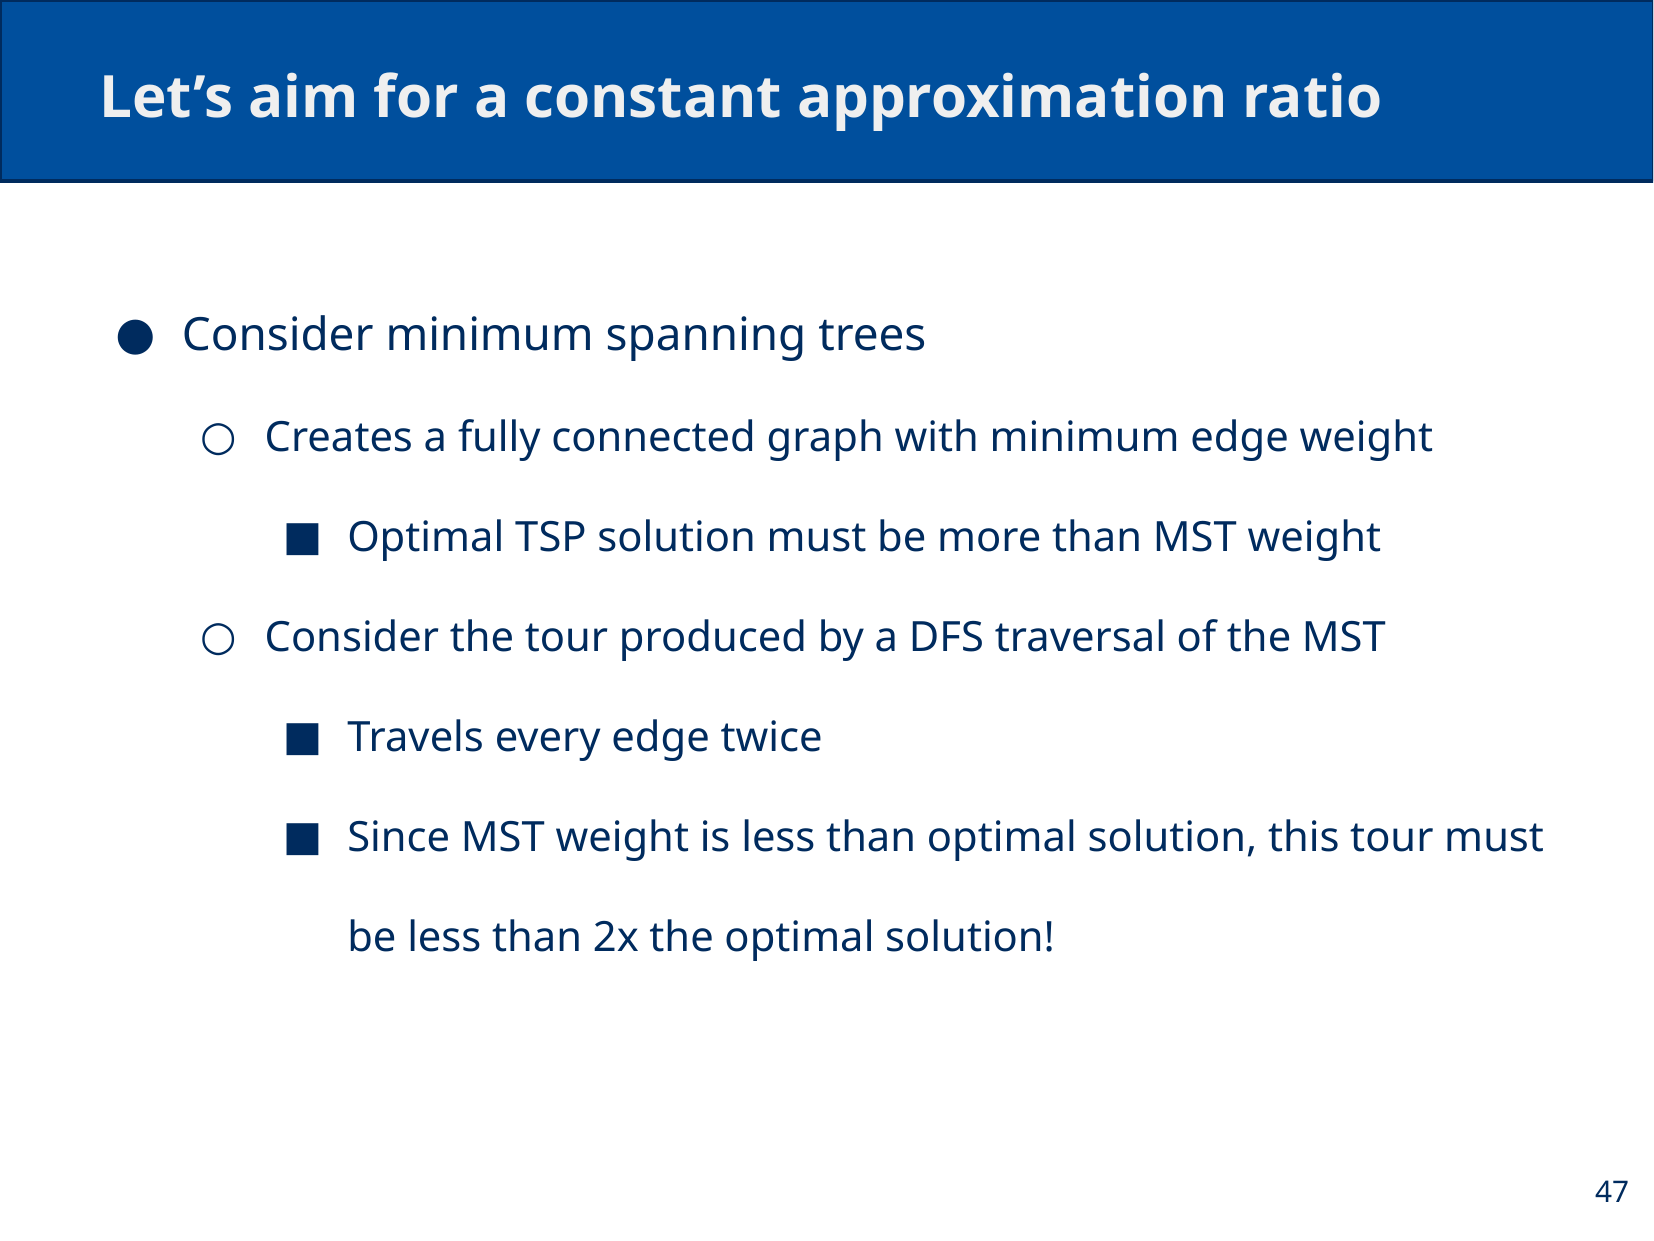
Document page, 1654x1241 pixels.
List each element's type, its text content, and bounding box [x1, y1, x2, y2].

list Consider minimum spanning trees Creates a fully connected graph with minimum edge weight Optimal TSP solution must be more than MST weight Consider the tour produced by a DFS traversal of the MST Travels every edge twice Since MST weight is less than optimal solution, this tour must be less than 2x the optimal solution! [82, 232, 1571, 1188]
slide_number 47 [1546, 1145, 1647, 1241]
title Let’s aim for a constant approximation ratio [82, 36, 1571, 146]
